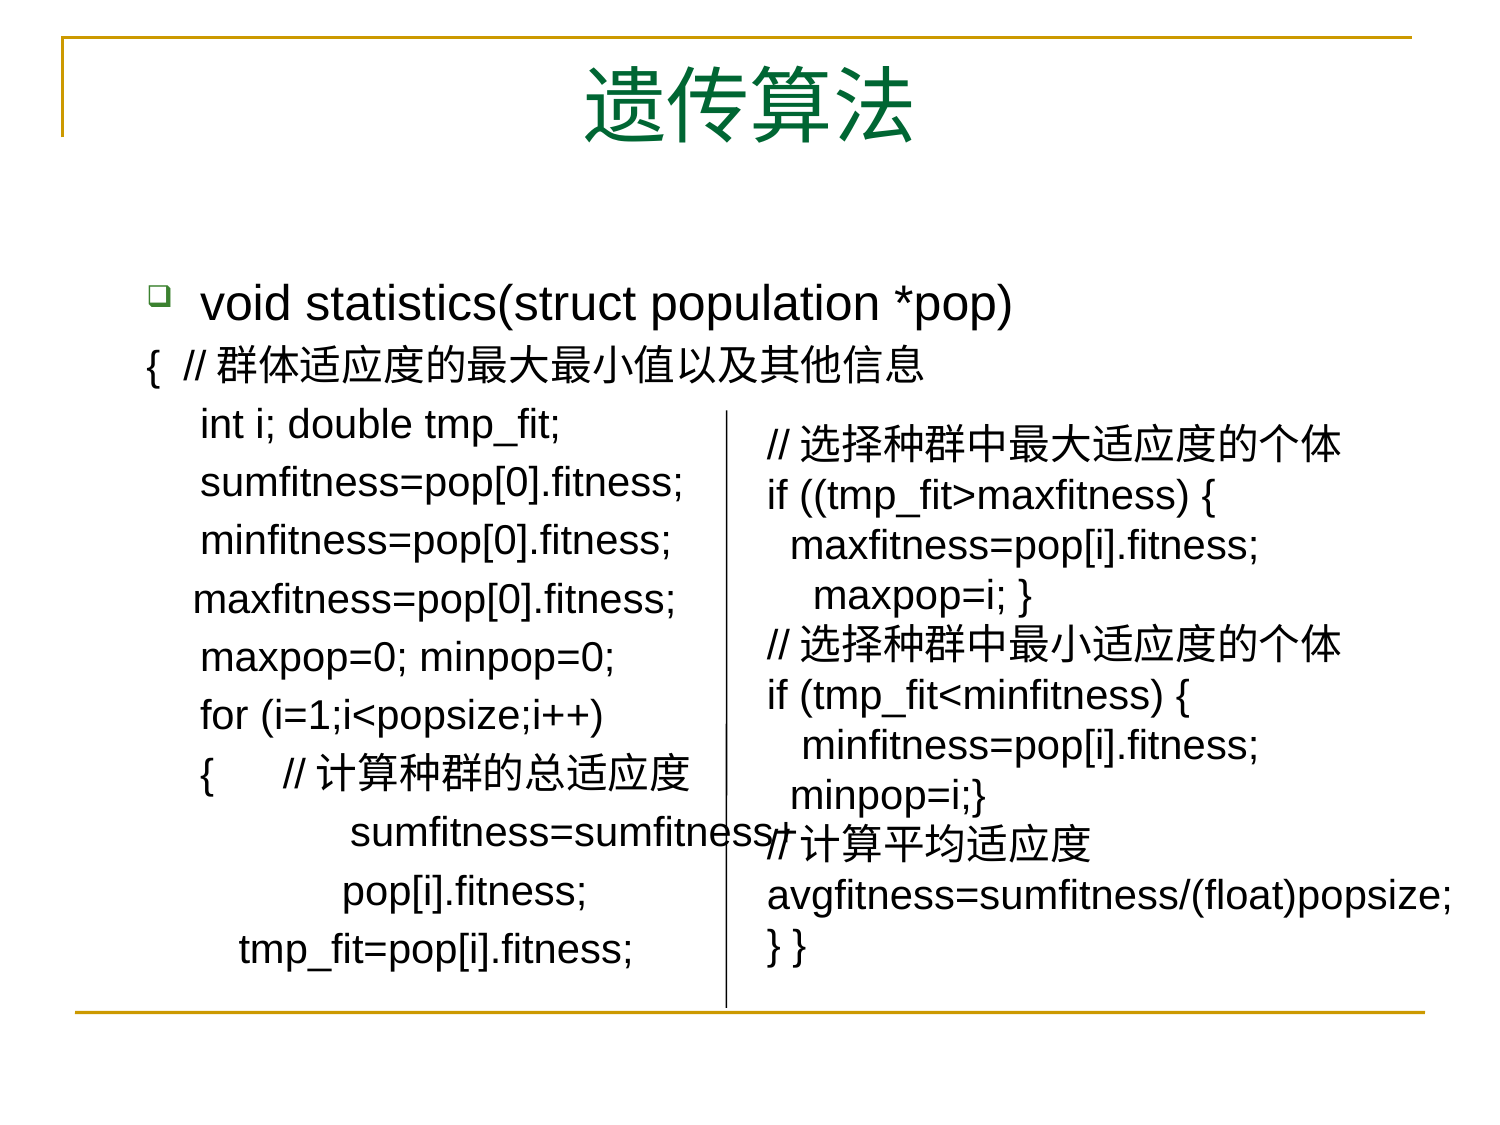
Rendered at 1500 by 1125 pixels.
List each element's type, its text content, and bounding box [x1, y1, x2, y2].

list void statistics(struct population *pop) { //群体适应度的最大最小值以及其他信息 int i; double tmp_fit; sumfitness=pop[0].fitness; minfitness=pop[0].fitness; maxfitness=pop[0].fitness; maxpop=0; minpop=0; for (i=1;i<popsize;i++) { //计算种群的总适应度 sumfitness=sumfitness+ pop[i].fitness; tmp_fit=pop[i].fitness; [74, 262, 1426, 1006]
text_box //选择种群中最大适应度的个体 if ((tmp_fit>maxfitness) { maxfitness=pop[i].fitness; maxpop=i; } //选择种群中最小适应度的个体 if (tmp_fit<minfitness) { minfitness=pop[i].fitness; minpop=i;} //计算平均适应度 avgfitness=sumfitness/(float)popsize; } } [752, 410, 1469, 976]
title 遗传算法 [74, 45, 1426, 233]
